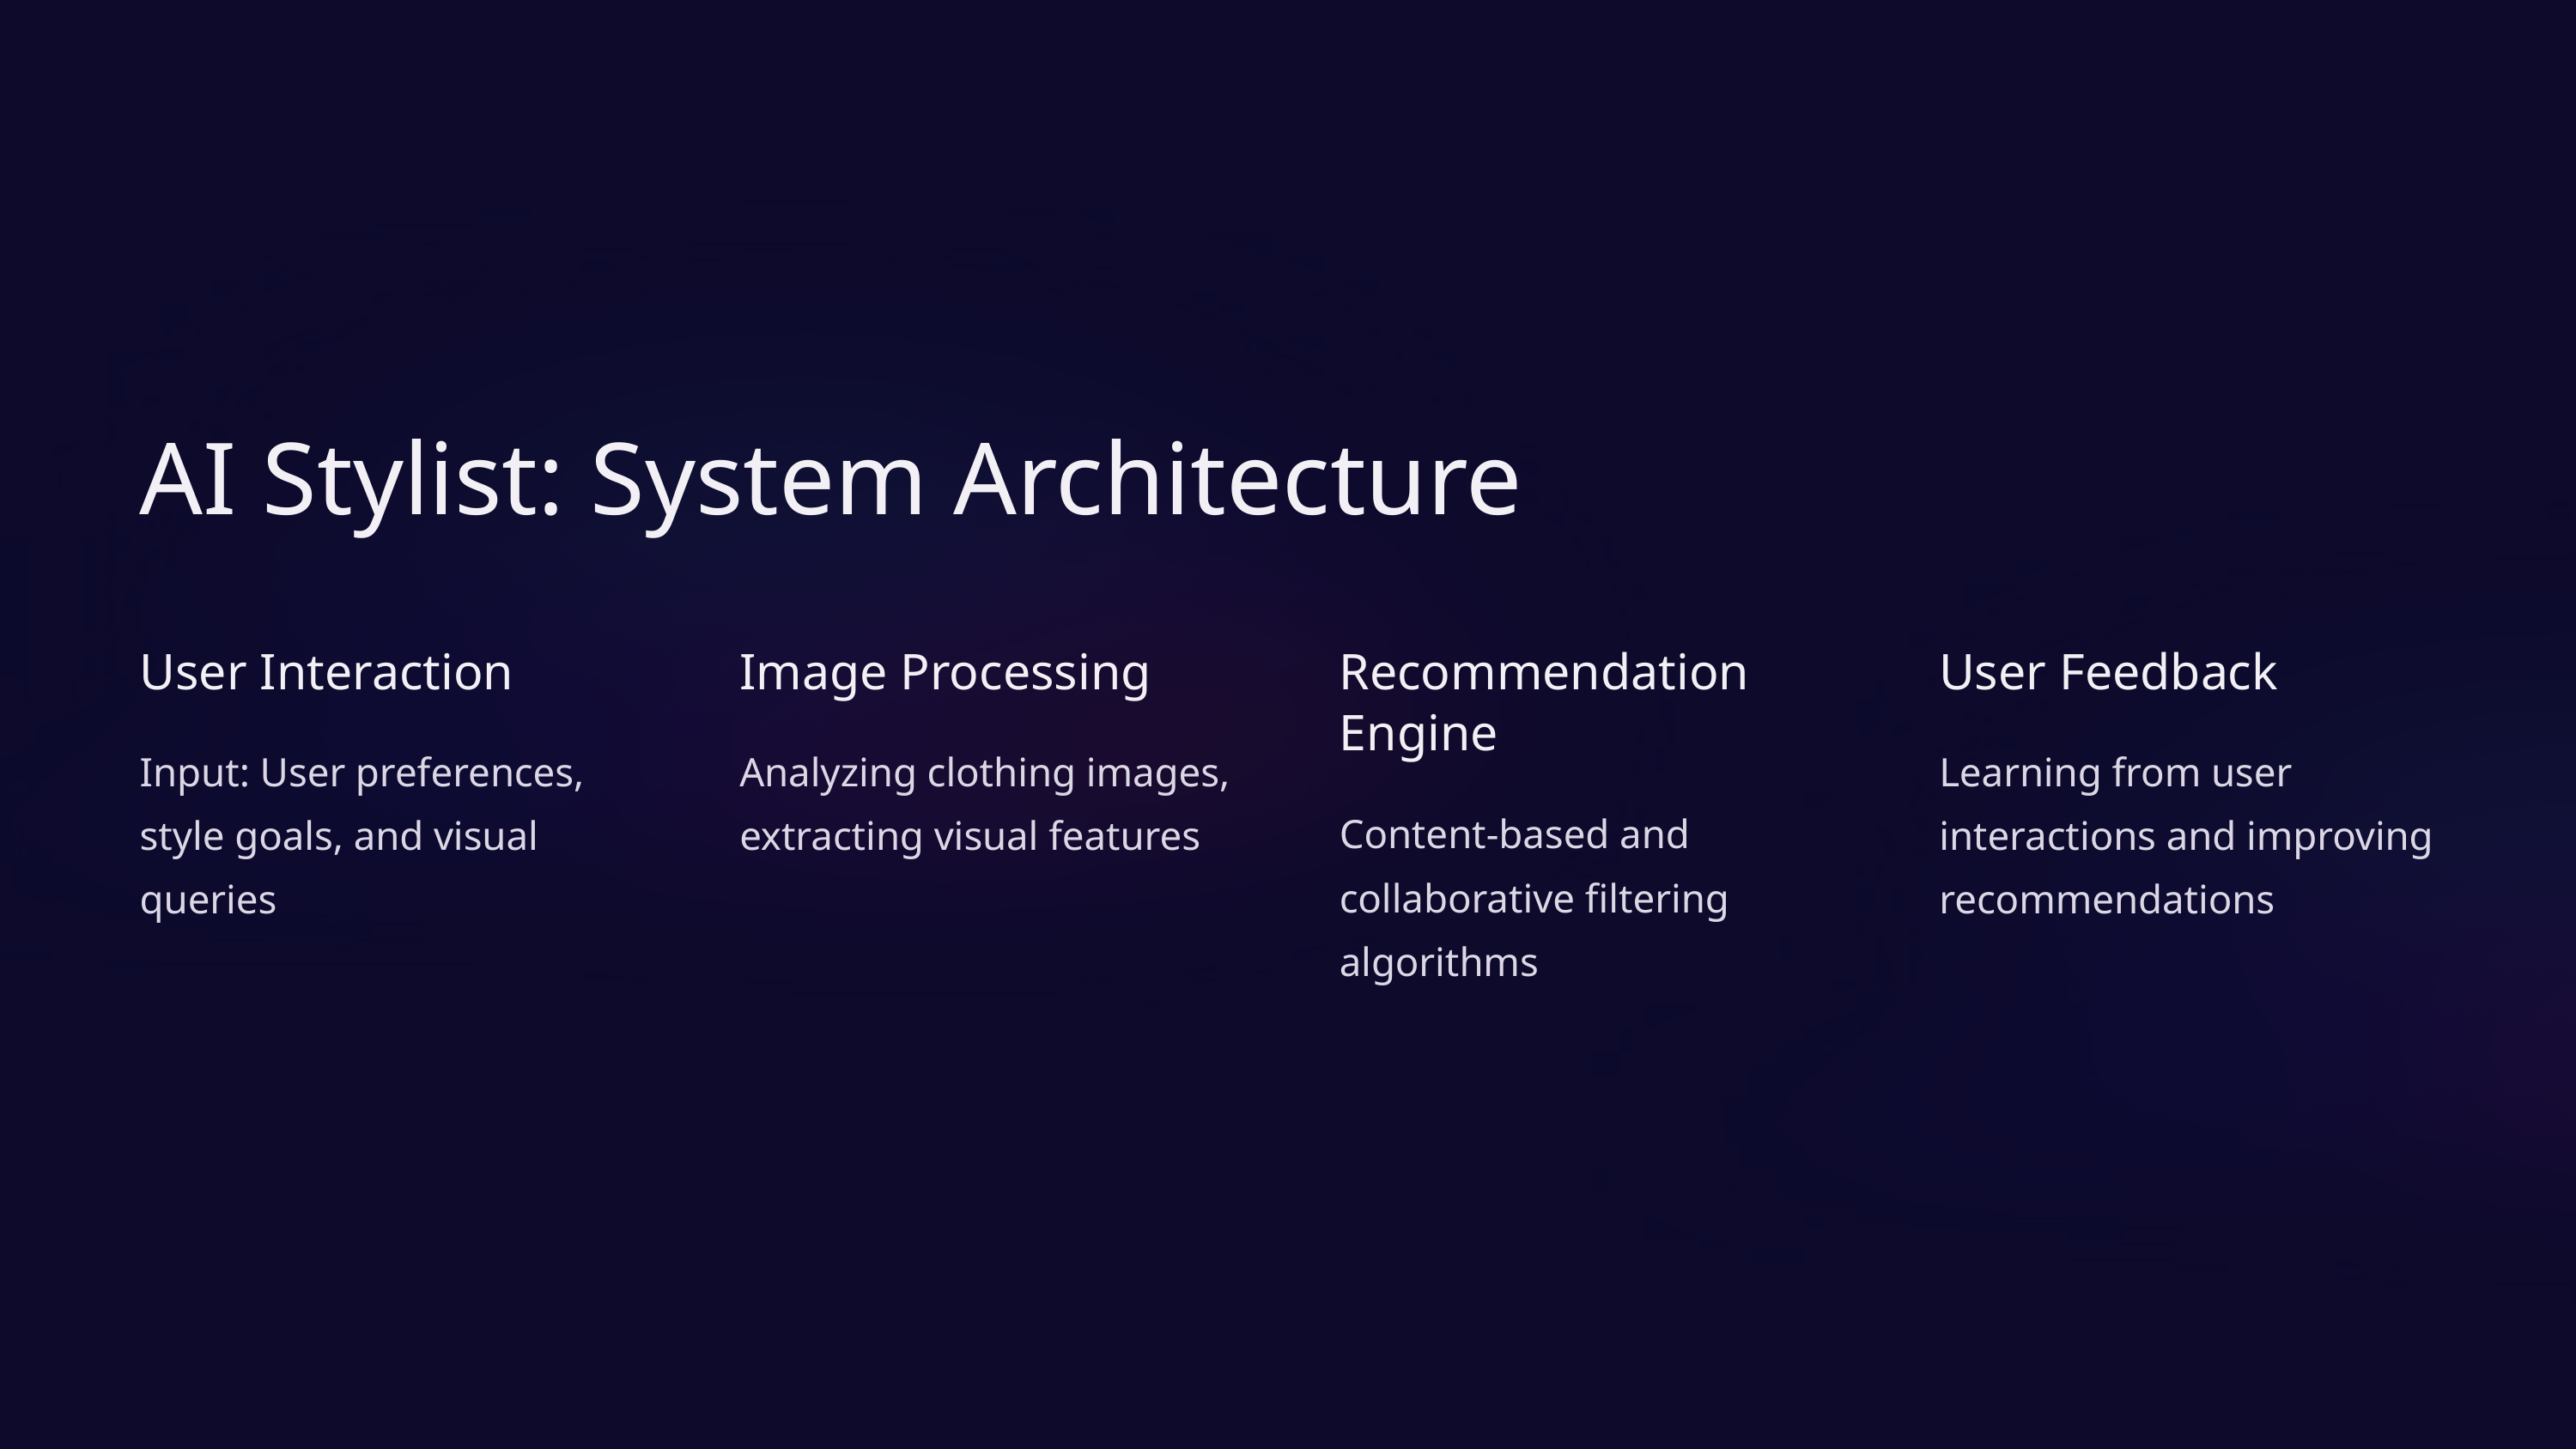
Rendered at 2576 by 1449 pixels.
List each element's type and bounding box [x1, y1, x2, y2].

text_box [0, 0, 2576, 1449]
